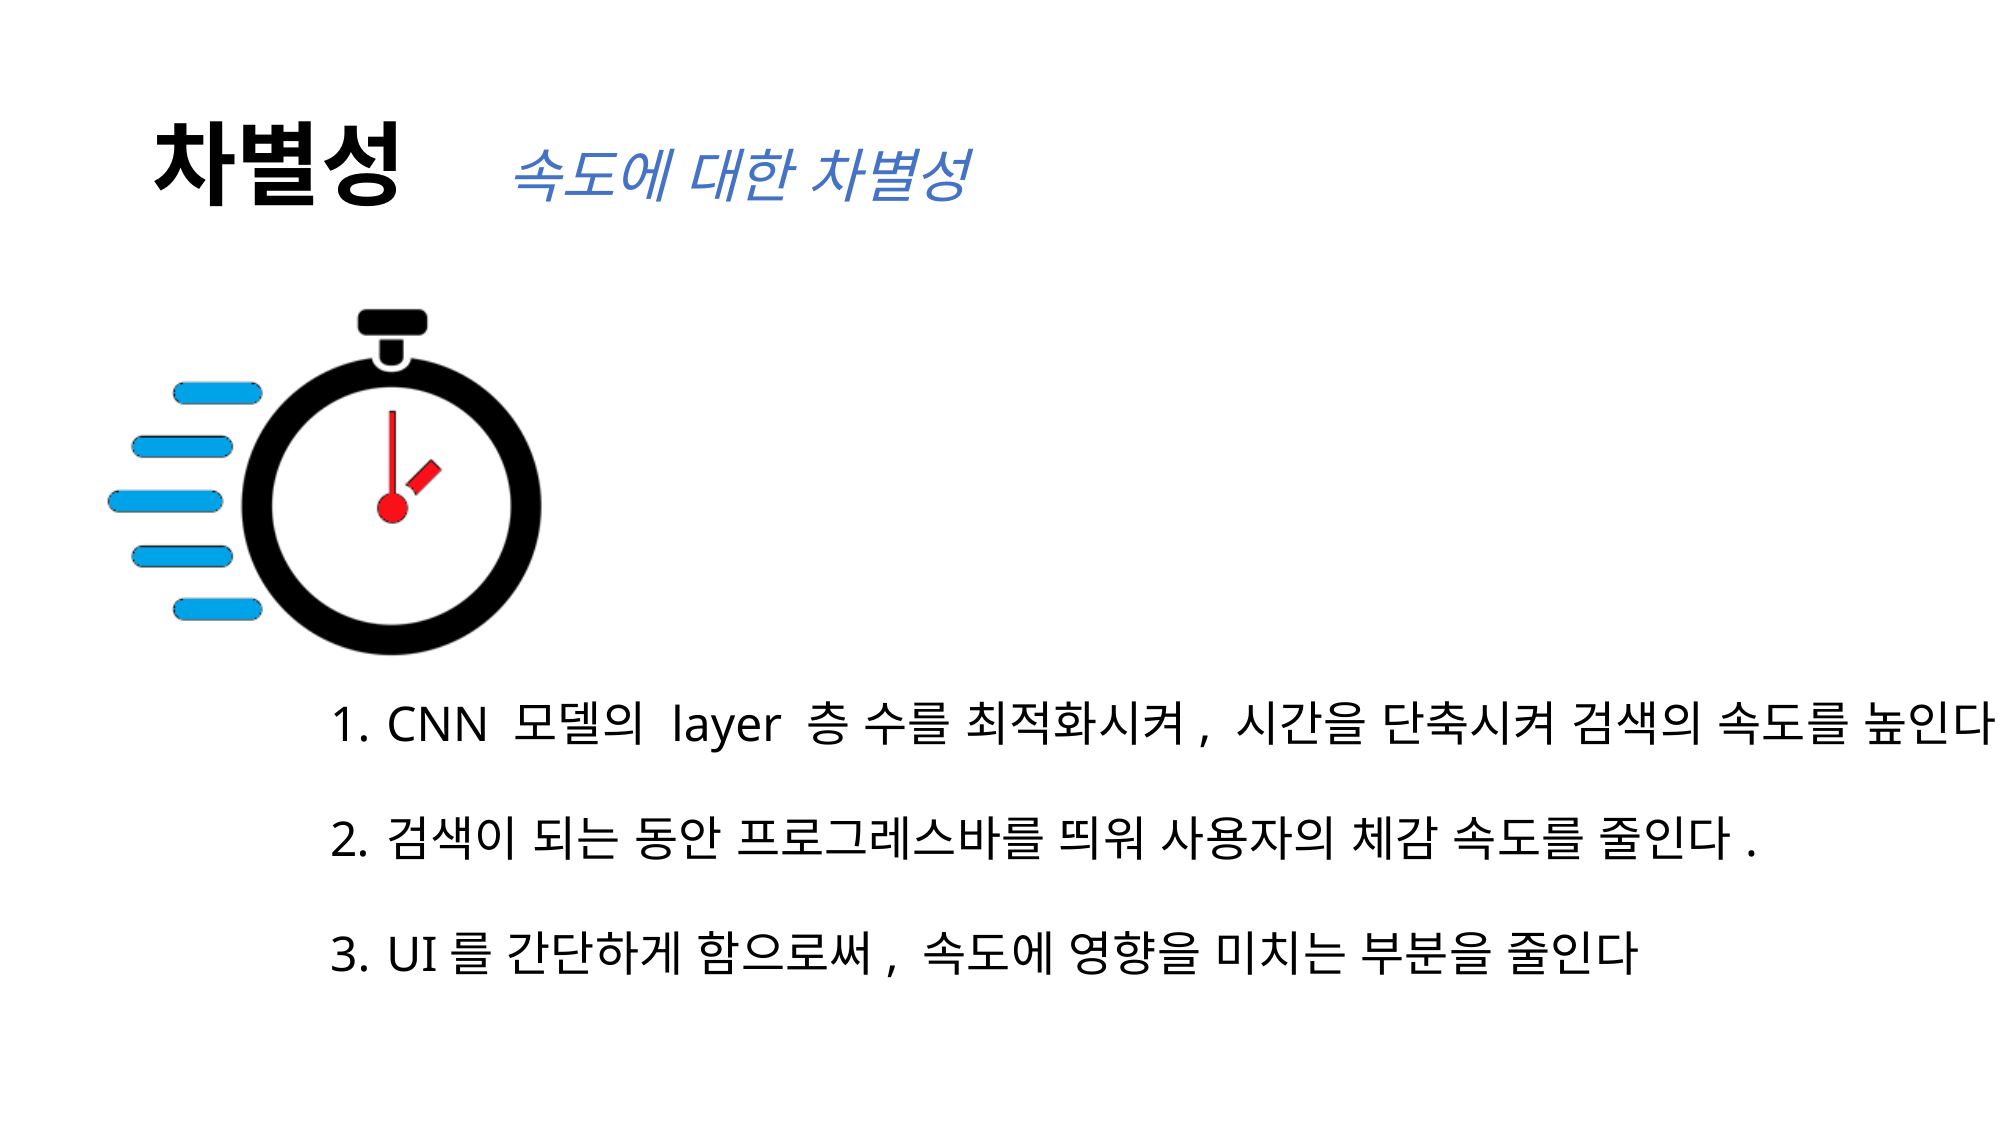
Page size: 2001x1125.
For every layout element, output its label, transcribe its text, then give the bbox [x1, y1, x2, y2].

picture [97, 289, 570, 669]
title 차별성 [137, 59, 1863, 278]
text_box CNN 모델의 layer 층 수를 최적화시켜, 시간을 단축시켜 검색의 속도를 높인다. 검색이 되는 동안 프로그레스바를 띄워 사용자의 체감 속도를 줄인다. UI를 간단하게 함으로써, 속도에 영향을 미치는 부분을 줄인다 [315, 628, 2000, 988]
text_box 속도에 대한 차별성 [492, 131, 1098, 217]
